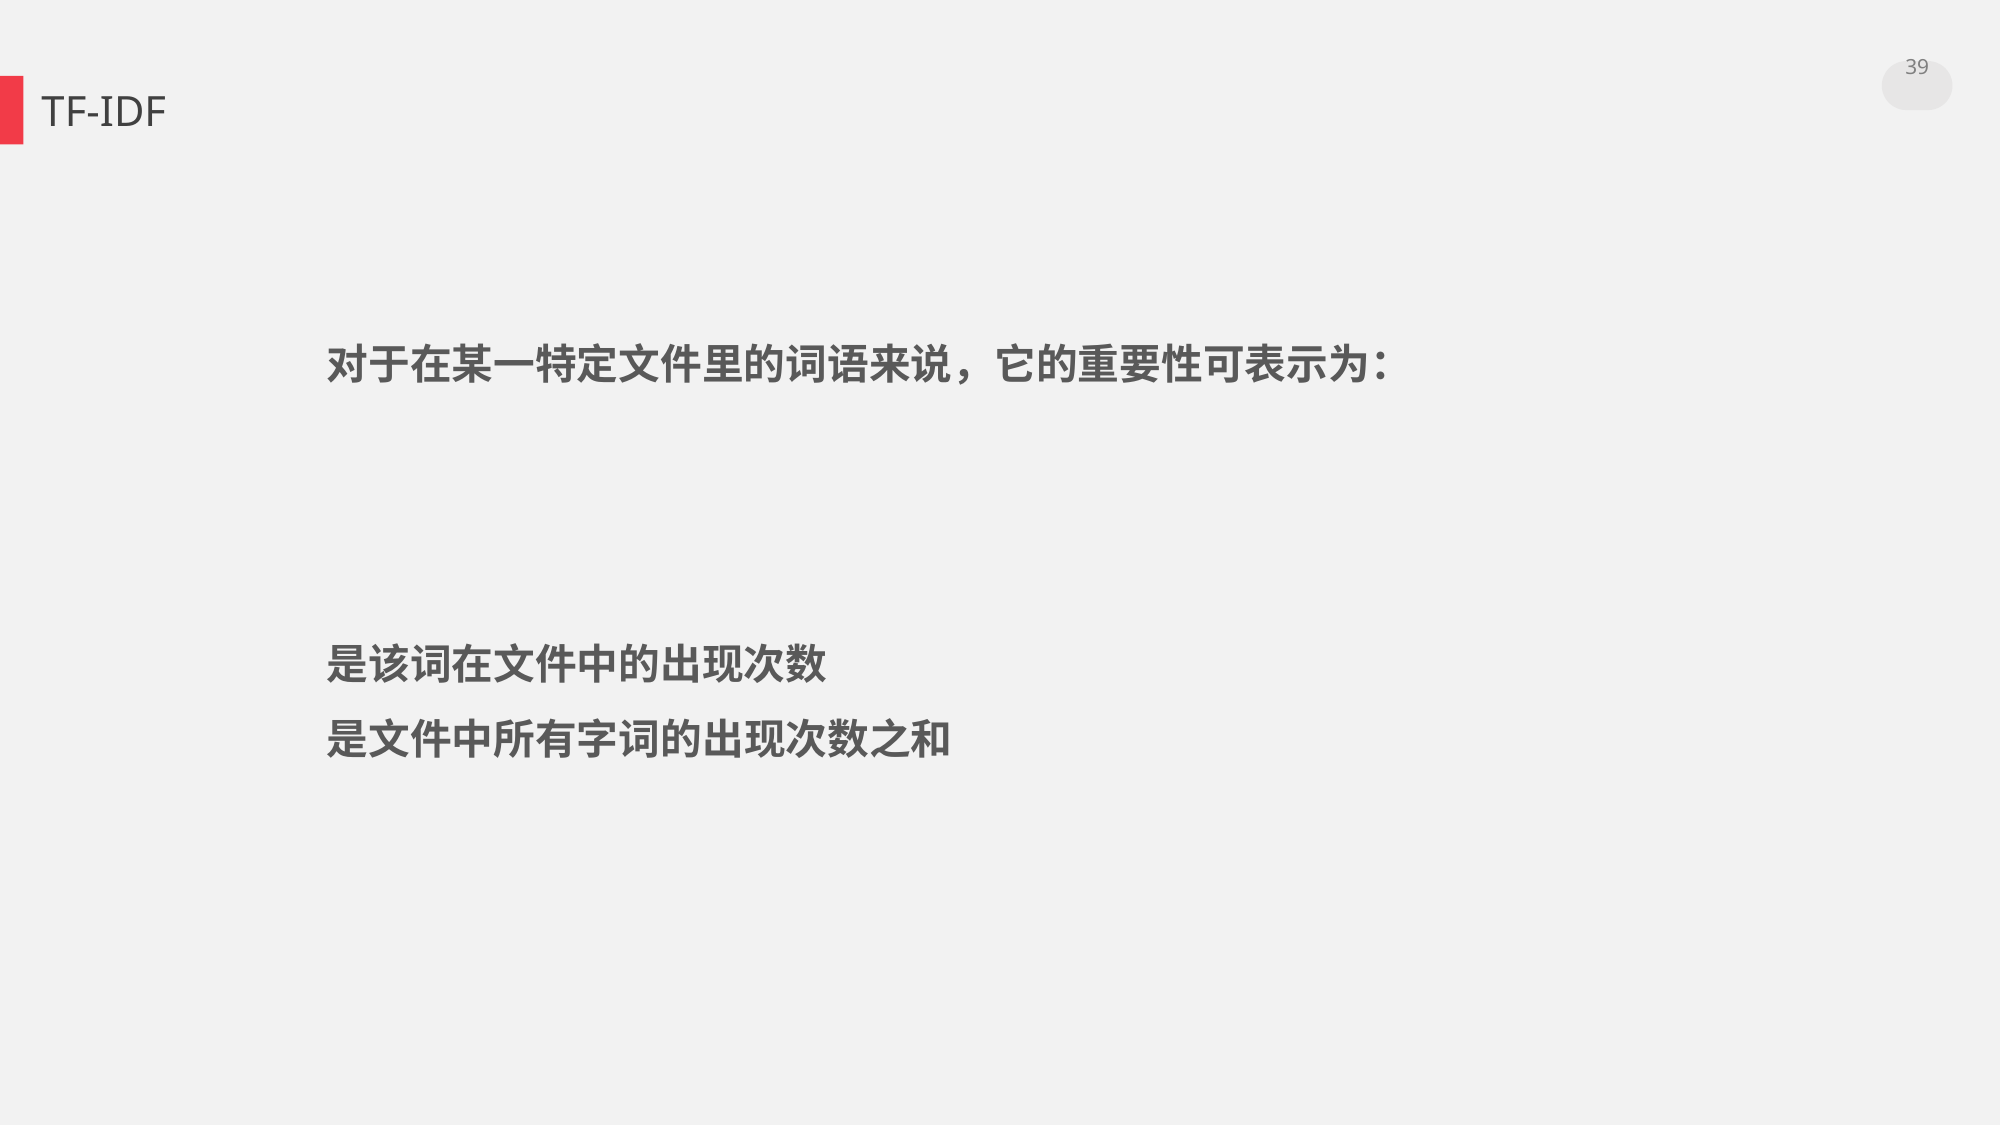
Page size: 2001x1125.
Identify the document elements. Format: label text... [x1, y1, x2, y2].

list TF-IDF [41, 75, 668, 145]
slide_number 39 [1881, 53, 1953, 118]
